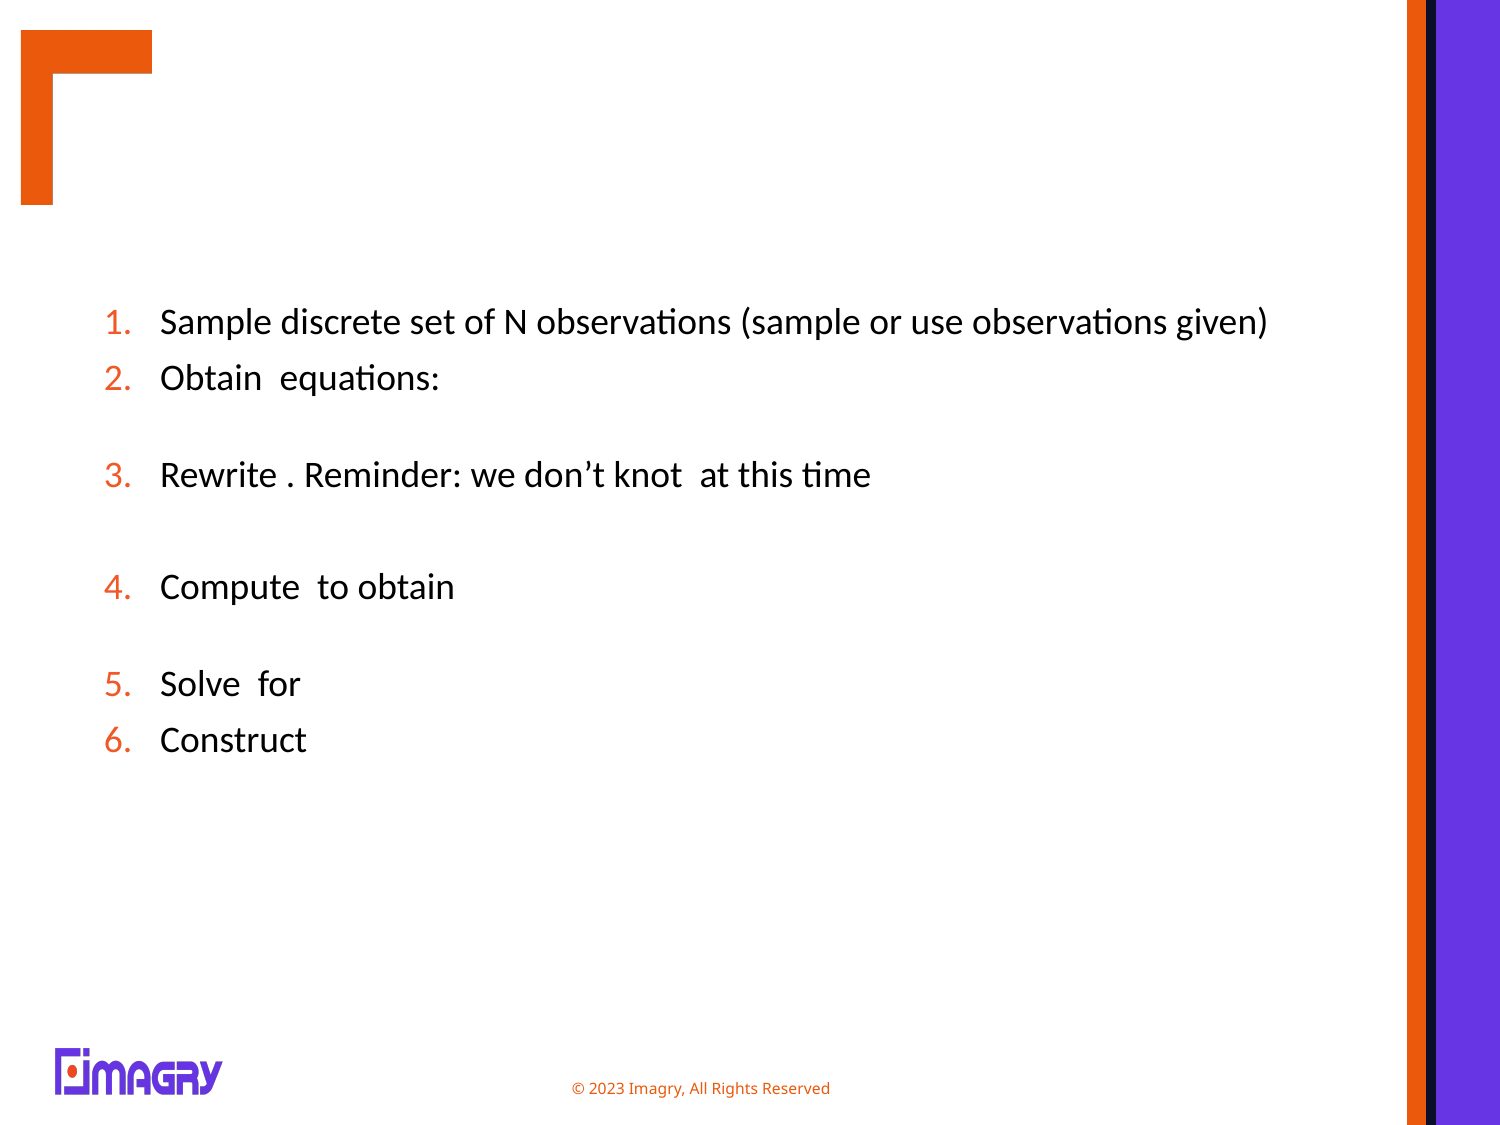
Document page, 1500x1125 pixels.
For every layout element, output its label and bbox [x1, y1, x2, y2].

picture [51, 1042, 228, 1103]
picture [20, 30, 152, 205]
